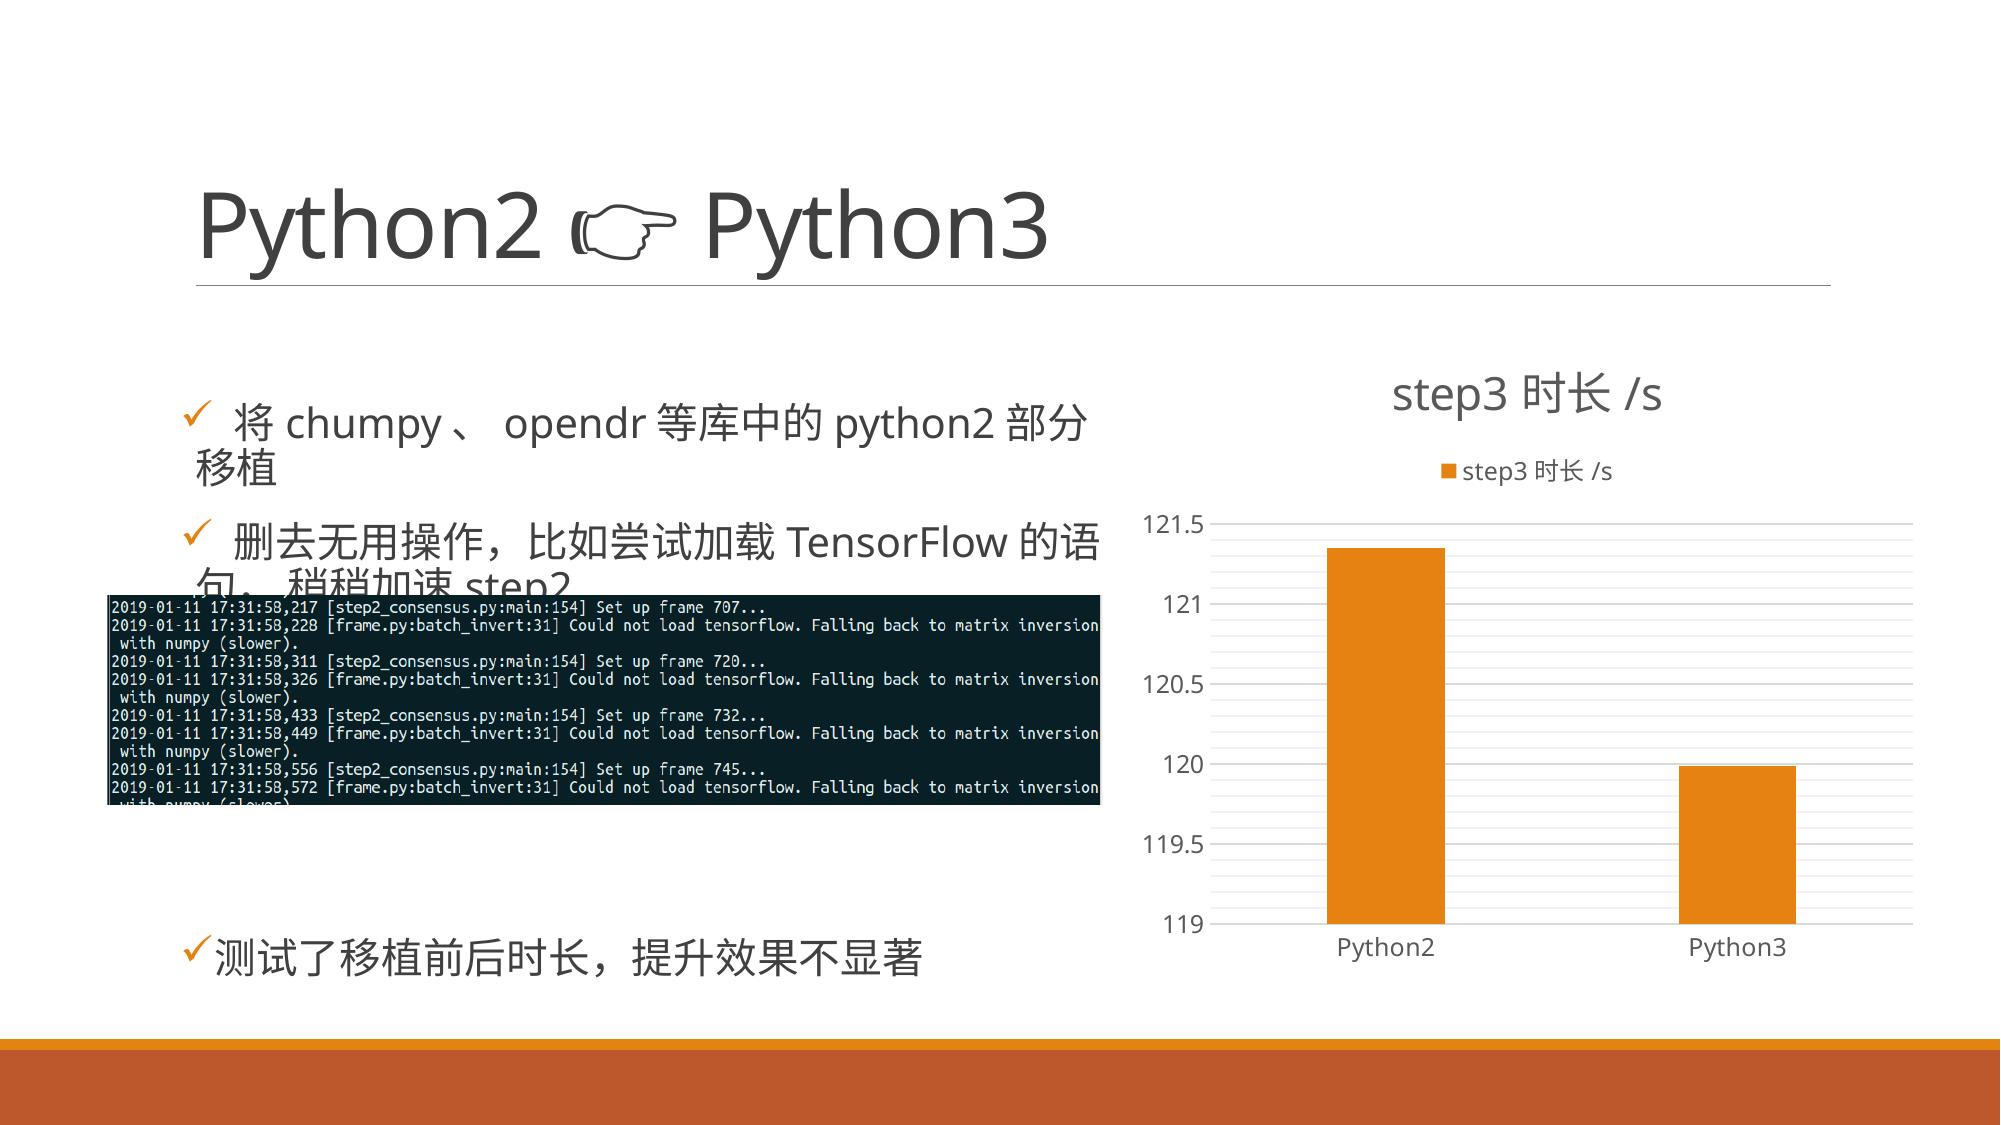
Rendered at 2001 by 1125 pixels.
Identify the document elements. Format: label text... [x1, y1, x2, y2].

list 将chumpy、opendr等库中的python2部分移植 删去无用操作，比如尝试加载TensorFlow的语句， 稍稍加速step2 测试了移植前后时长，提升效果不显著 [180, 814, 1103, 1055]
title Python2 👉 Python3 [180, 47, 1830, 285]
list 将chumpy、opendr等库中的python2部分移植 删去无用操作，比如尝试加载TensorFlow的语句， 稍稍加速step2 测试了移植前后时长，提升效果不显著 [180, 394, 1103, 592]
chart [1125, 326, 1930, 978]
picture [106, 595, 1103, 806]
